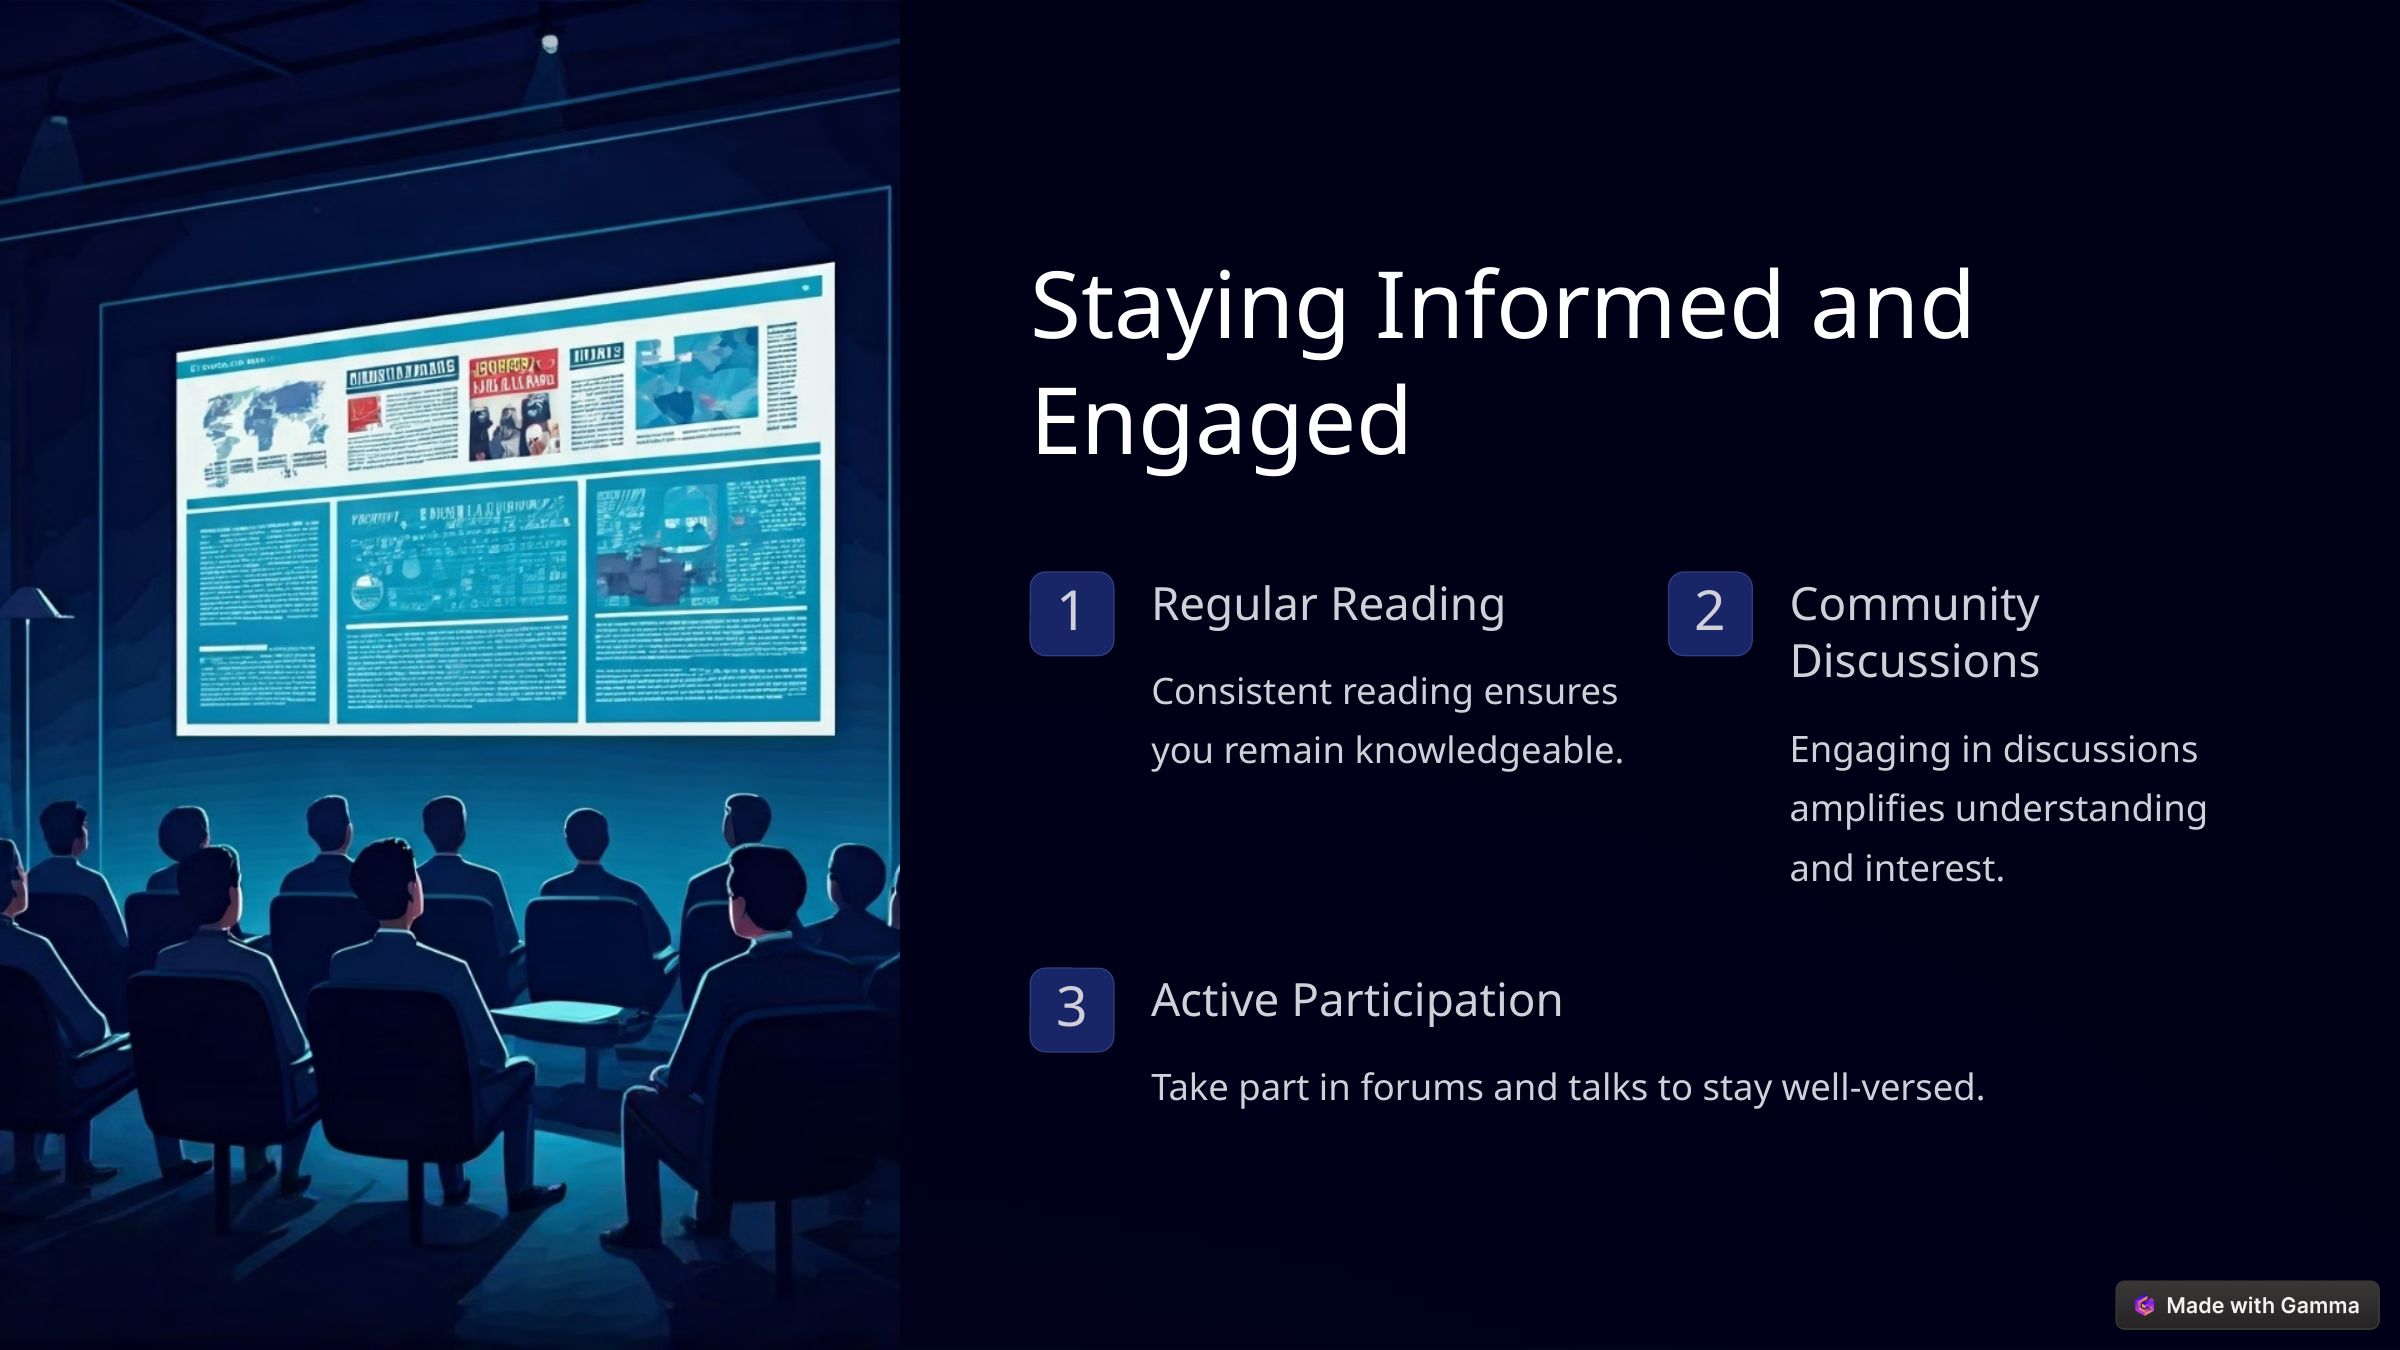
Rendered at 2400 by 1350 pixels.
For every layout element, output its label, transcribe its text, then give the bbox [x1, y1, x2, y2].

text_box Active Participation [1151, 968, 1617, 1027]
text_box Regular Reading [1151, 571, 1617, 630]
text_box Consistent reading ensures you remain knowledgeable. [1151, 652, 1632, 772]
text_box Community Discussions [1789, 572, 2270, 689]
text_box [1668, 571, 1753, 656]
text_box [1030, 571, 1114, 656]
picture [2106, 1271, 2389, 1339]
text_box 3 [1056, 982, 1088, 1038]
text_box [1030, 968, 1114, 1052]
picture [0, 0, 900, 1350]
text_box Take part in forums and talks to stay well-versed. [1151, 1048, 2270, 1109]
text_box Engaging in discussions amplifies understanding and interest. [1789, 710, 2270, 890]
text_box 2 [1694, 585, 1727, 642]
text_box Staying Informed and Engaged [1030, 241, 2270, 475]
text_box 1 [1056, 585, 1088, 642]
